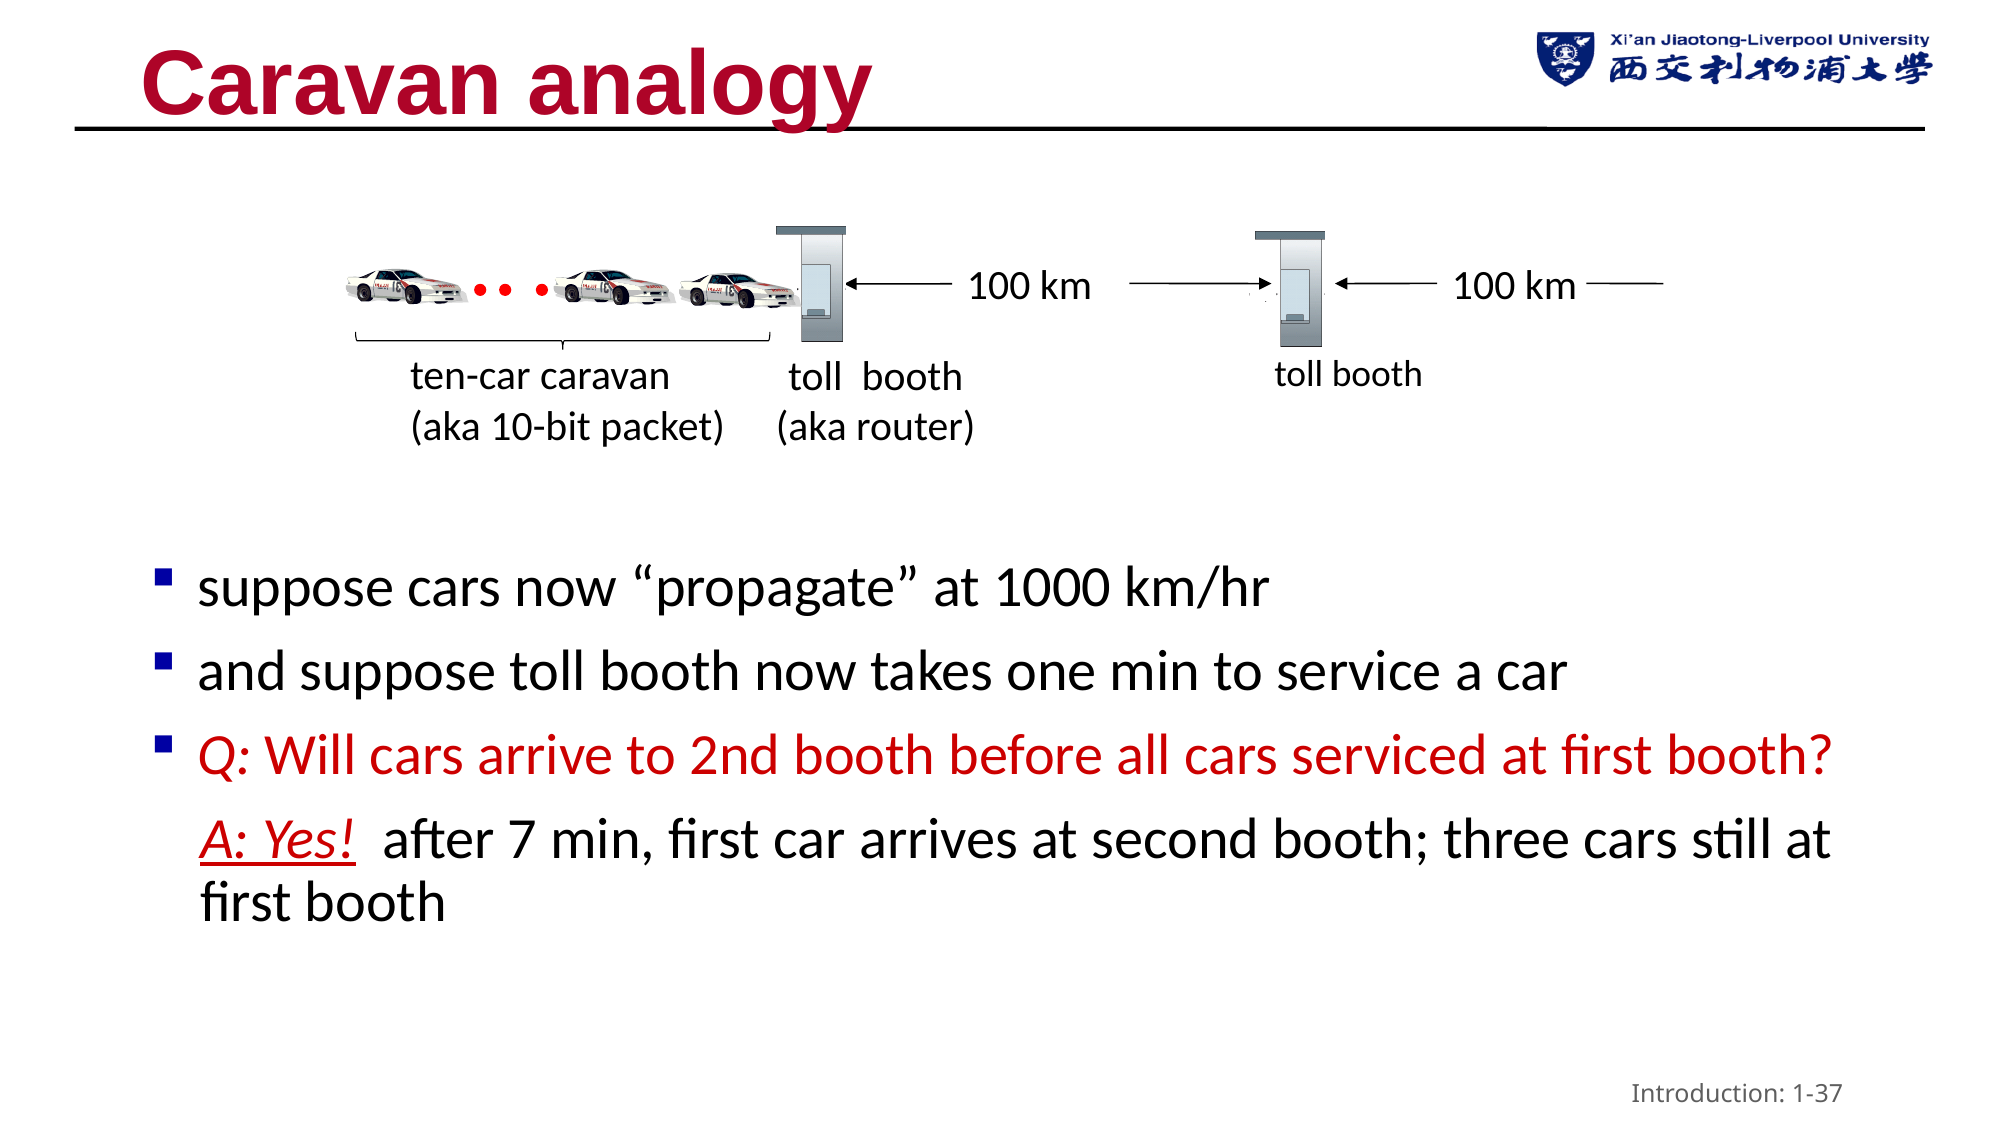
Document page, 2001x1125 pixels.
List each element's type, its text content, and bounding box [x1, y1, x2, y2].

text_box 100 km [1524, 250, 1615, 316]
picture [678, 272, 802, 309]
text_box ten-car caravan (aka 10-bit packet) [395, 342, 683, 456]
title Caravan analogy [135, 47, 1861, 195]
text_box 100 km [1069, 250, 1130, 316]
text_box [499, 283, 512, 296]
picture [553, 269, 677, 306]
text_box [1249, 223, 1325, 351]
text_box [683, 232, 1069, 458]
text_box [769, 218, 846, 346]
text_box A: Yes! after 7 min, first car arrives at second booth; three cars still at first booth [184, 800, 1932, 1042]
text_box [1174, 232, 1524, 403]
picture [1532, 15, 1938, 100]
slide_number Introduction: 1- [1512, 1056, 1963, 1117]
text_box [474, 283, 487, 296]
picture [345, 268, 469, 305]
text_box [535, 283, 549, 296]
text_box [355, 331, 683, 350]
text_box suppose cars now “propagate” at 1000 km/hr and suppose toll booth now takes one min to service a car Q: Will cars arrive to 2nd booth before all cars serviced at first booth? [135, 549, 1861, 821]
